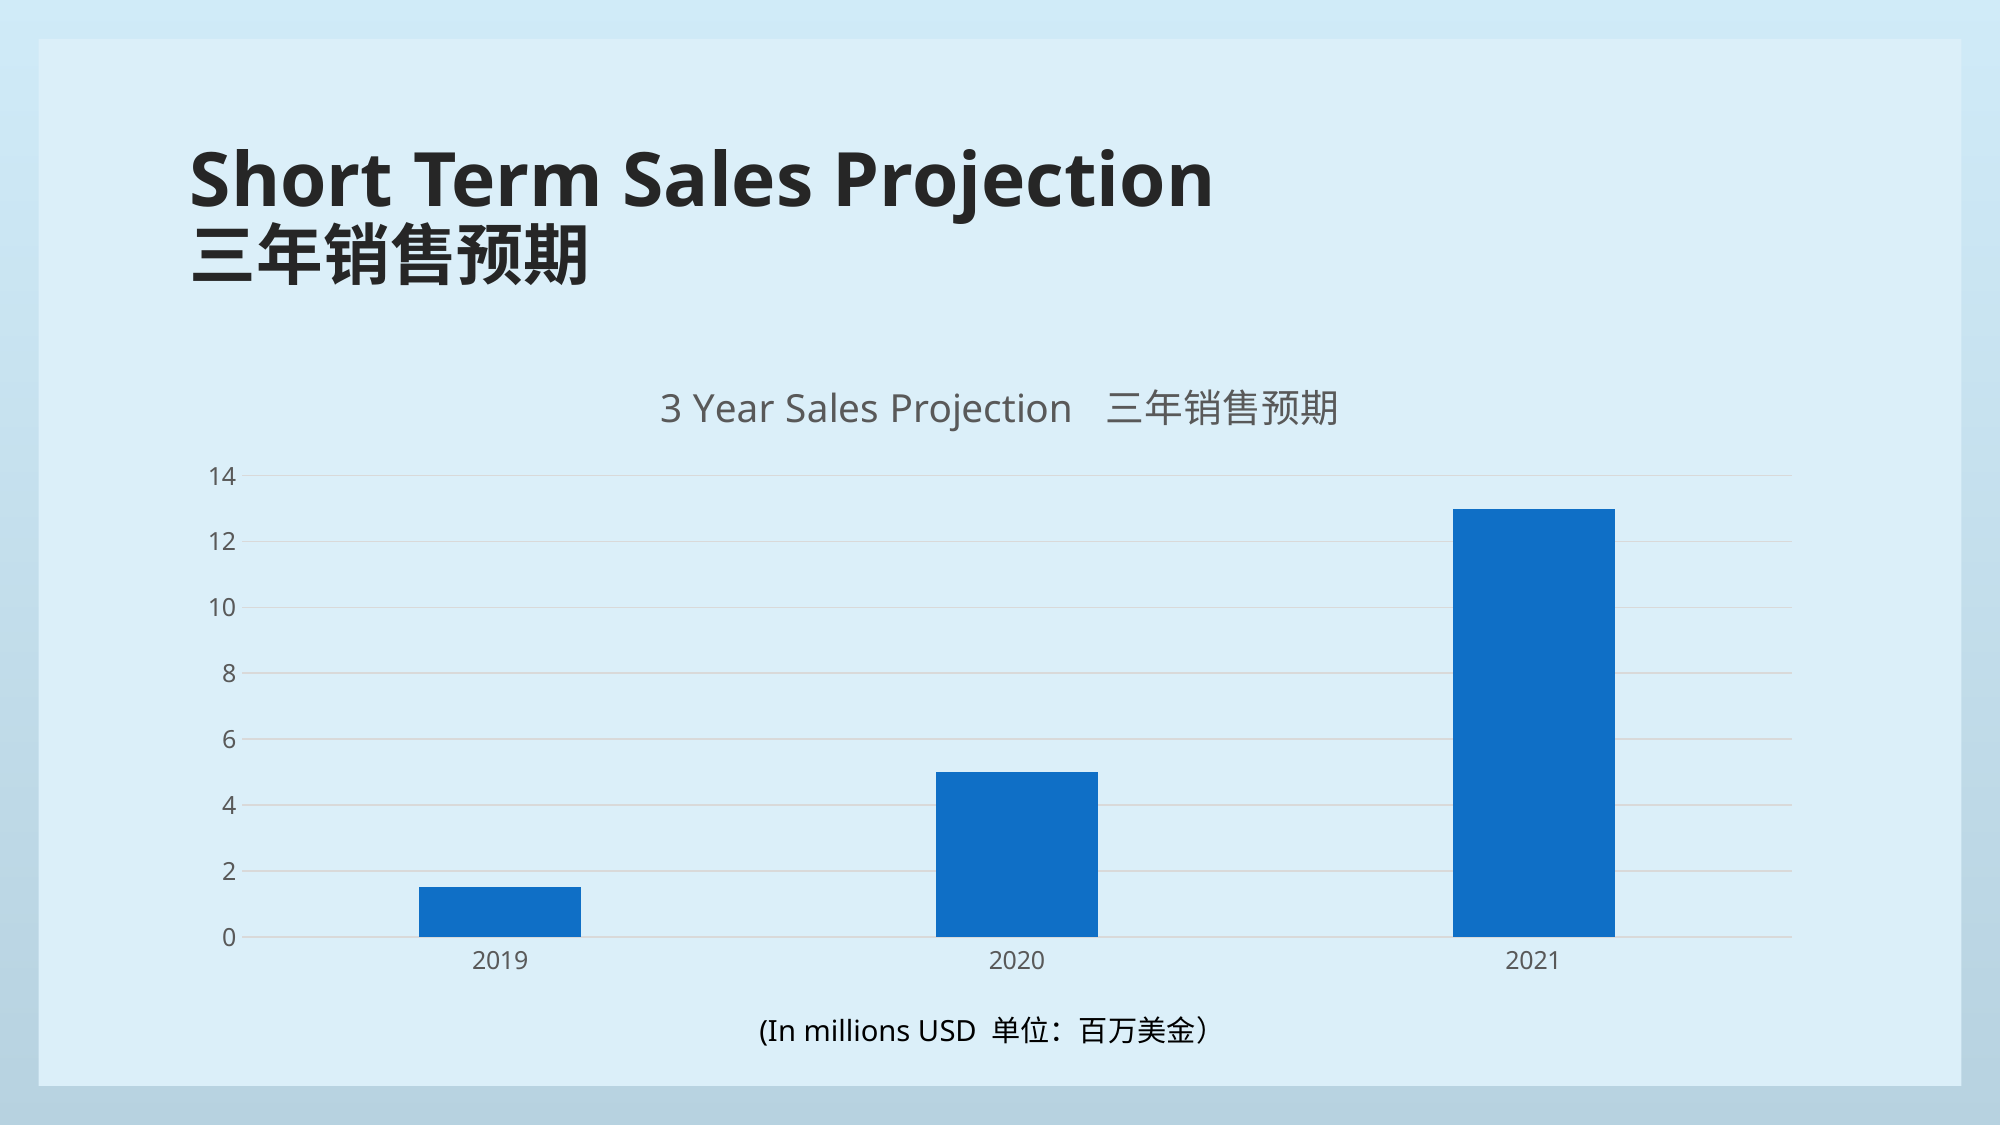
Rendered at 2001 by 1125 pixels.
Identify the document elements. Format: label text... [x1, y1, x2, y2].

title Short Term Sales Projection 三年销售预期 [174, 105, 1825, 331]
text_box (In millions USD 单位：百万美金） [737, 1004, 1240, 1055]
chart [174, 345, 1825, 991]
